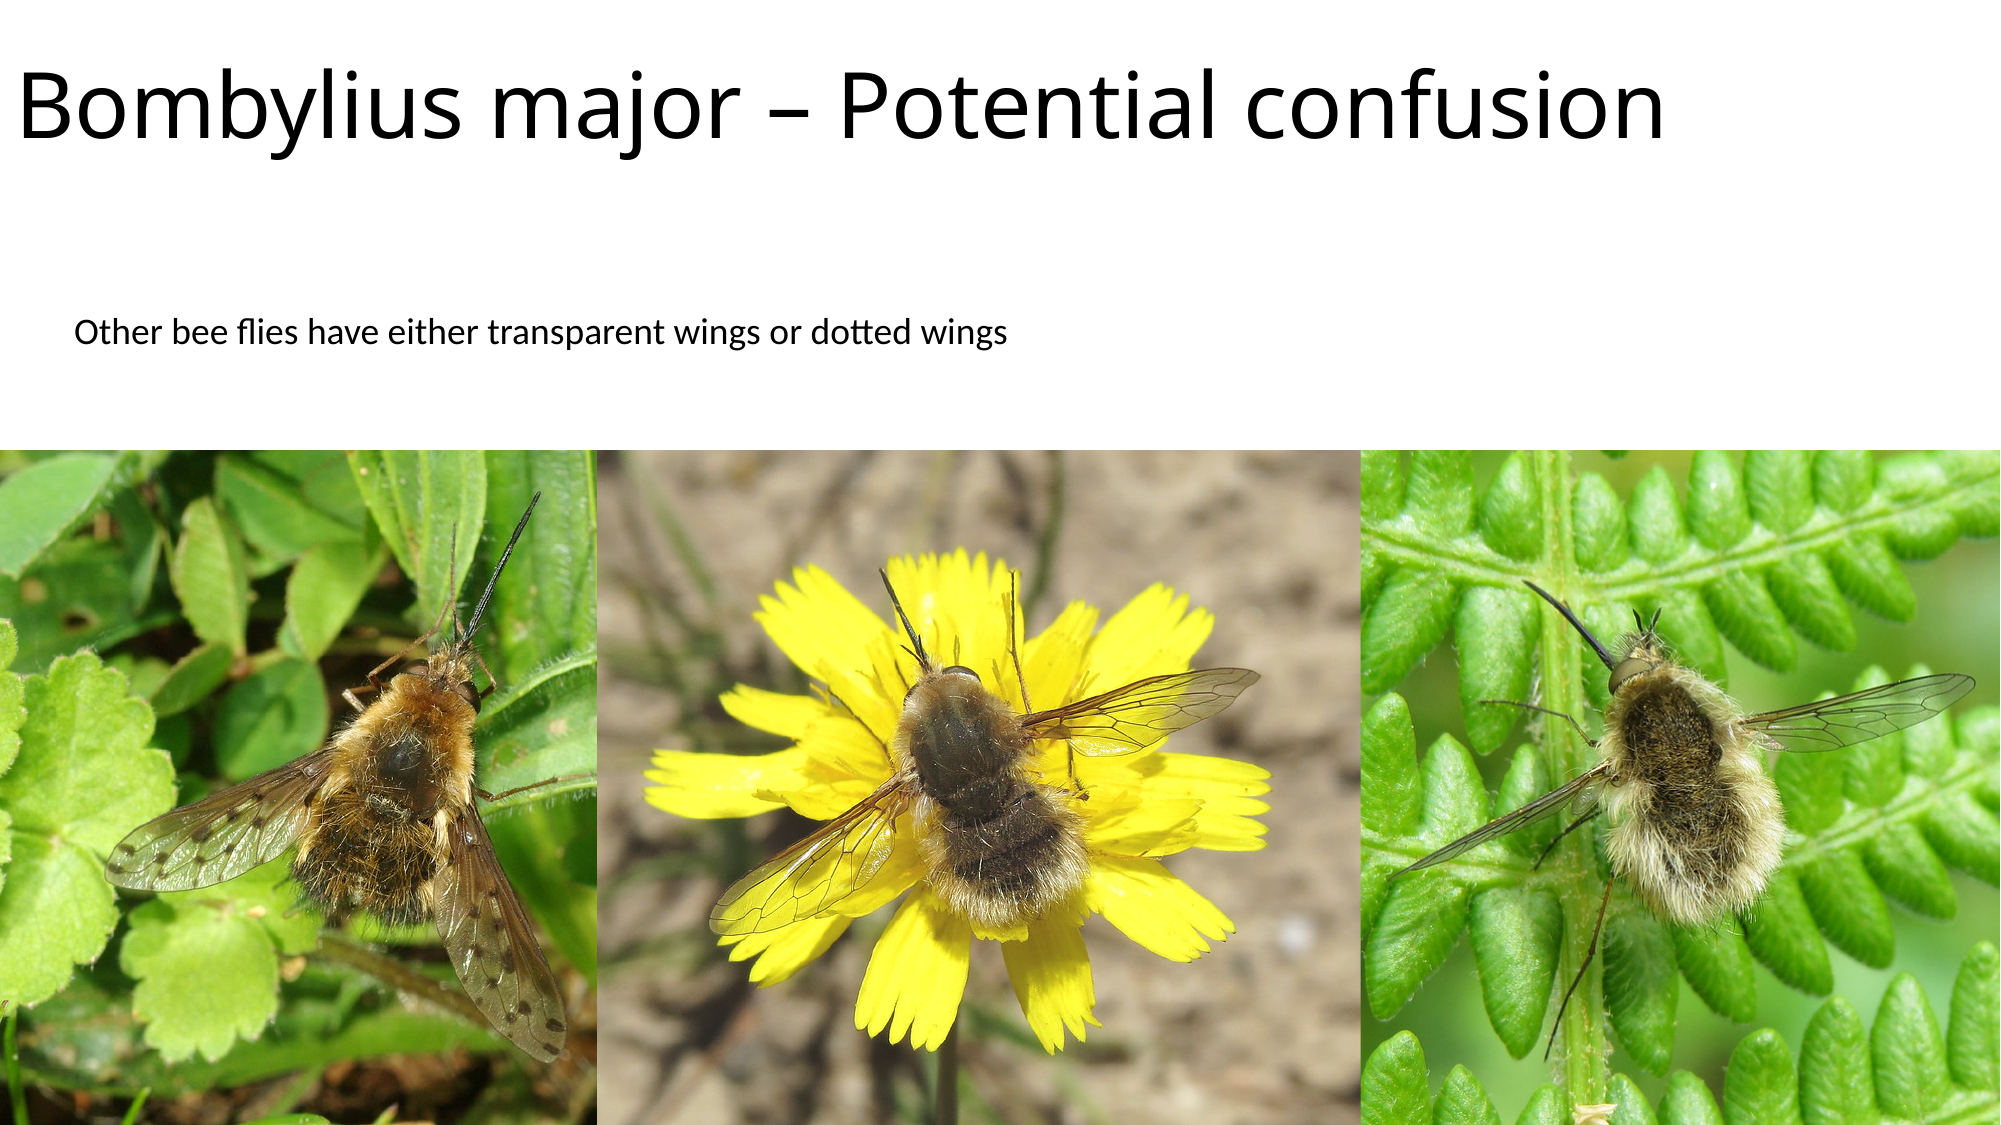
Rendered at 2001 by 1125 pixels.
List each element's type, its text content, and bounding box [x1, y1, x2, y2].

picture [0, 450, 2000, 1125]
text_box Other bee flies have either transparent wings or dotted wings [59, 299, 1107, 360]
title Bombylius major – Potential confusion [0, 0, 1725, 218]
